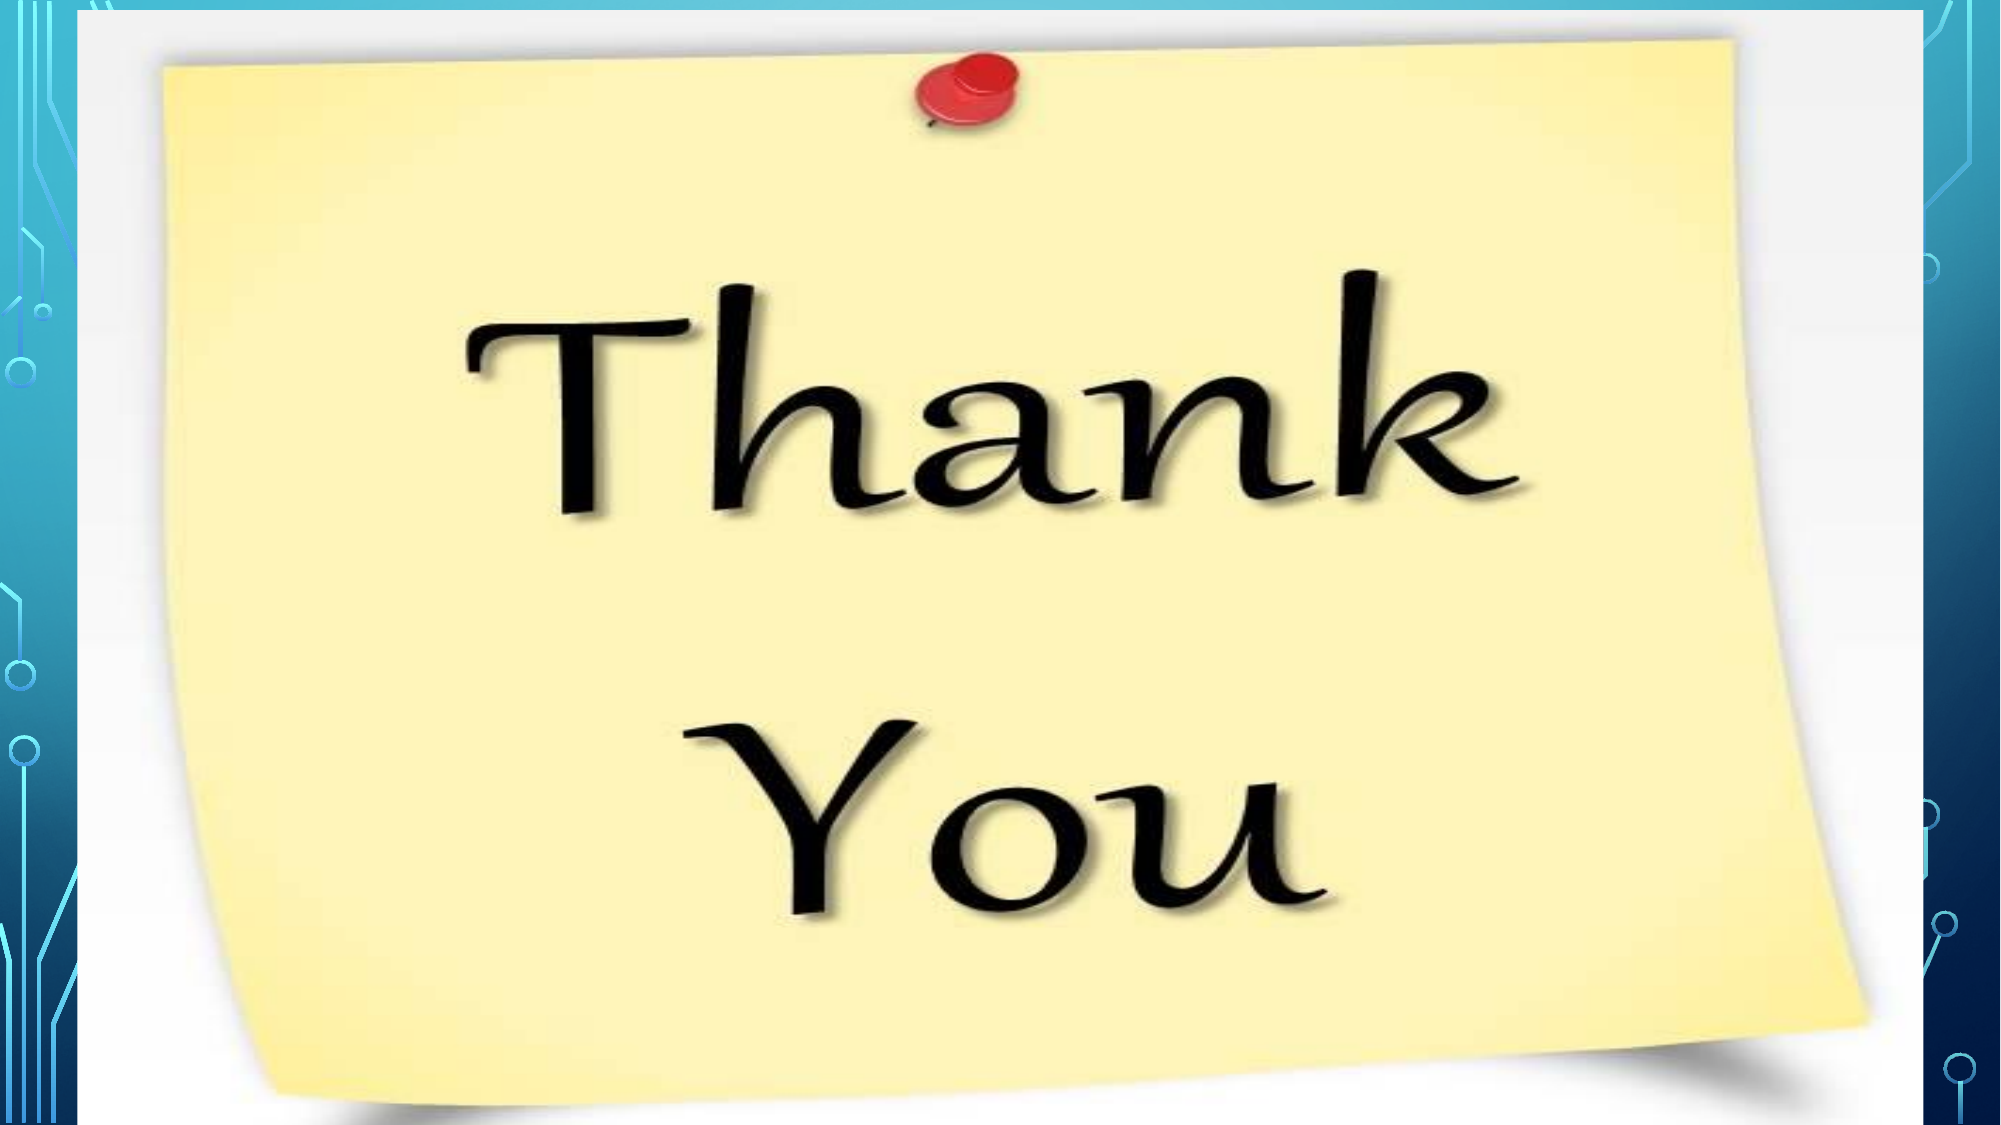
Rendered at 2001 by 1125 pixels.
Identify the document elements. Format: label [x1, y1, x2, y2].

list [77, 10, 1924, 1125]
